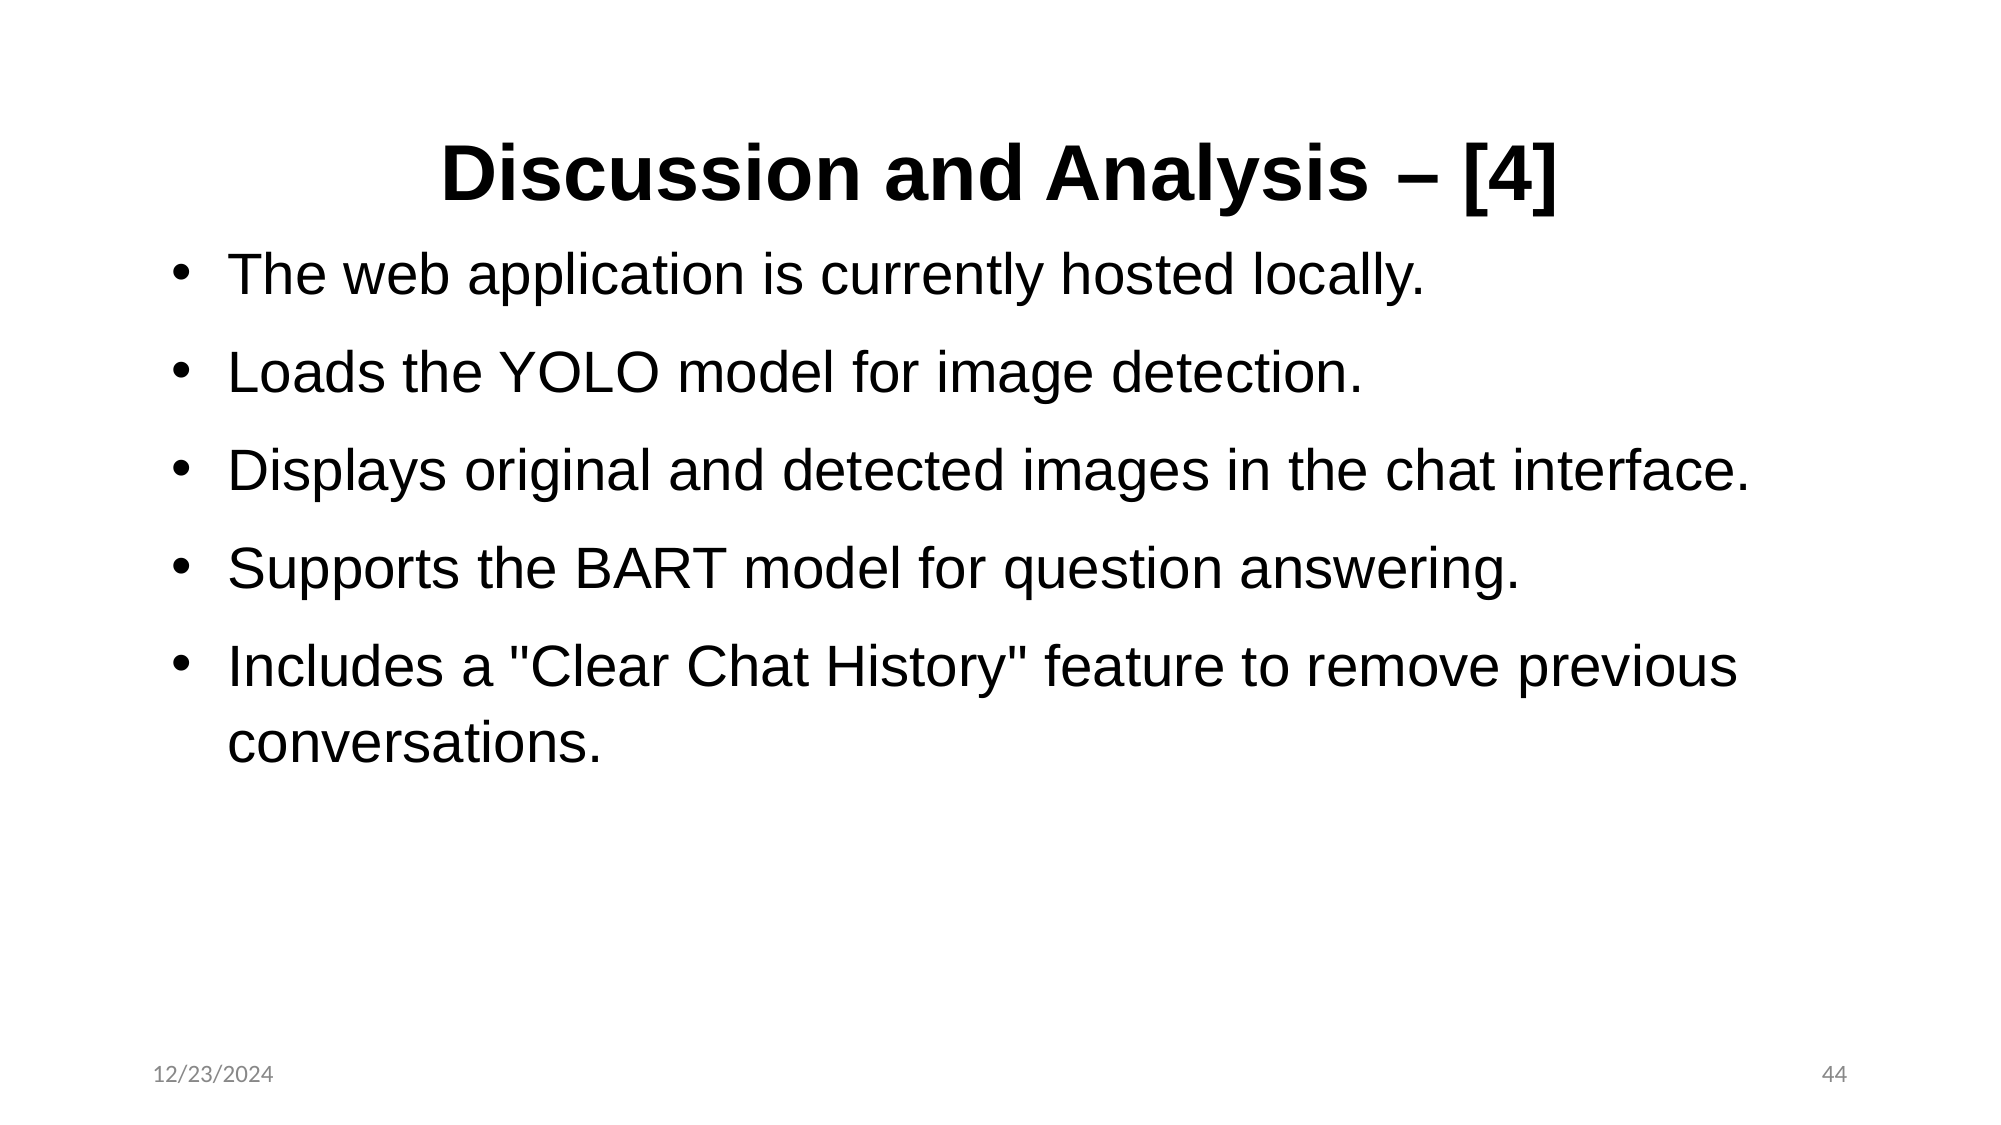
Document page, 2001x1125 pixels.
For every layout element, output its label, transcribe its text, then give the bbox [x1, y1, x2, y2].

list The web application is currently hosted locally. Loads the YOLO model for image detection. Displays original and detected images in the chat interface. Supports the BART model for question answering. Includes a "Clear Chat History" feature to remove previous conversations. [137, 222, 1863, 1043]
slide_number 44 [1412, 1042, 1863, 1103]
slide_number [137, 1042, 588, 1103]
title Discussion and Analysis – [4] [137, 61, 1863, 222]
